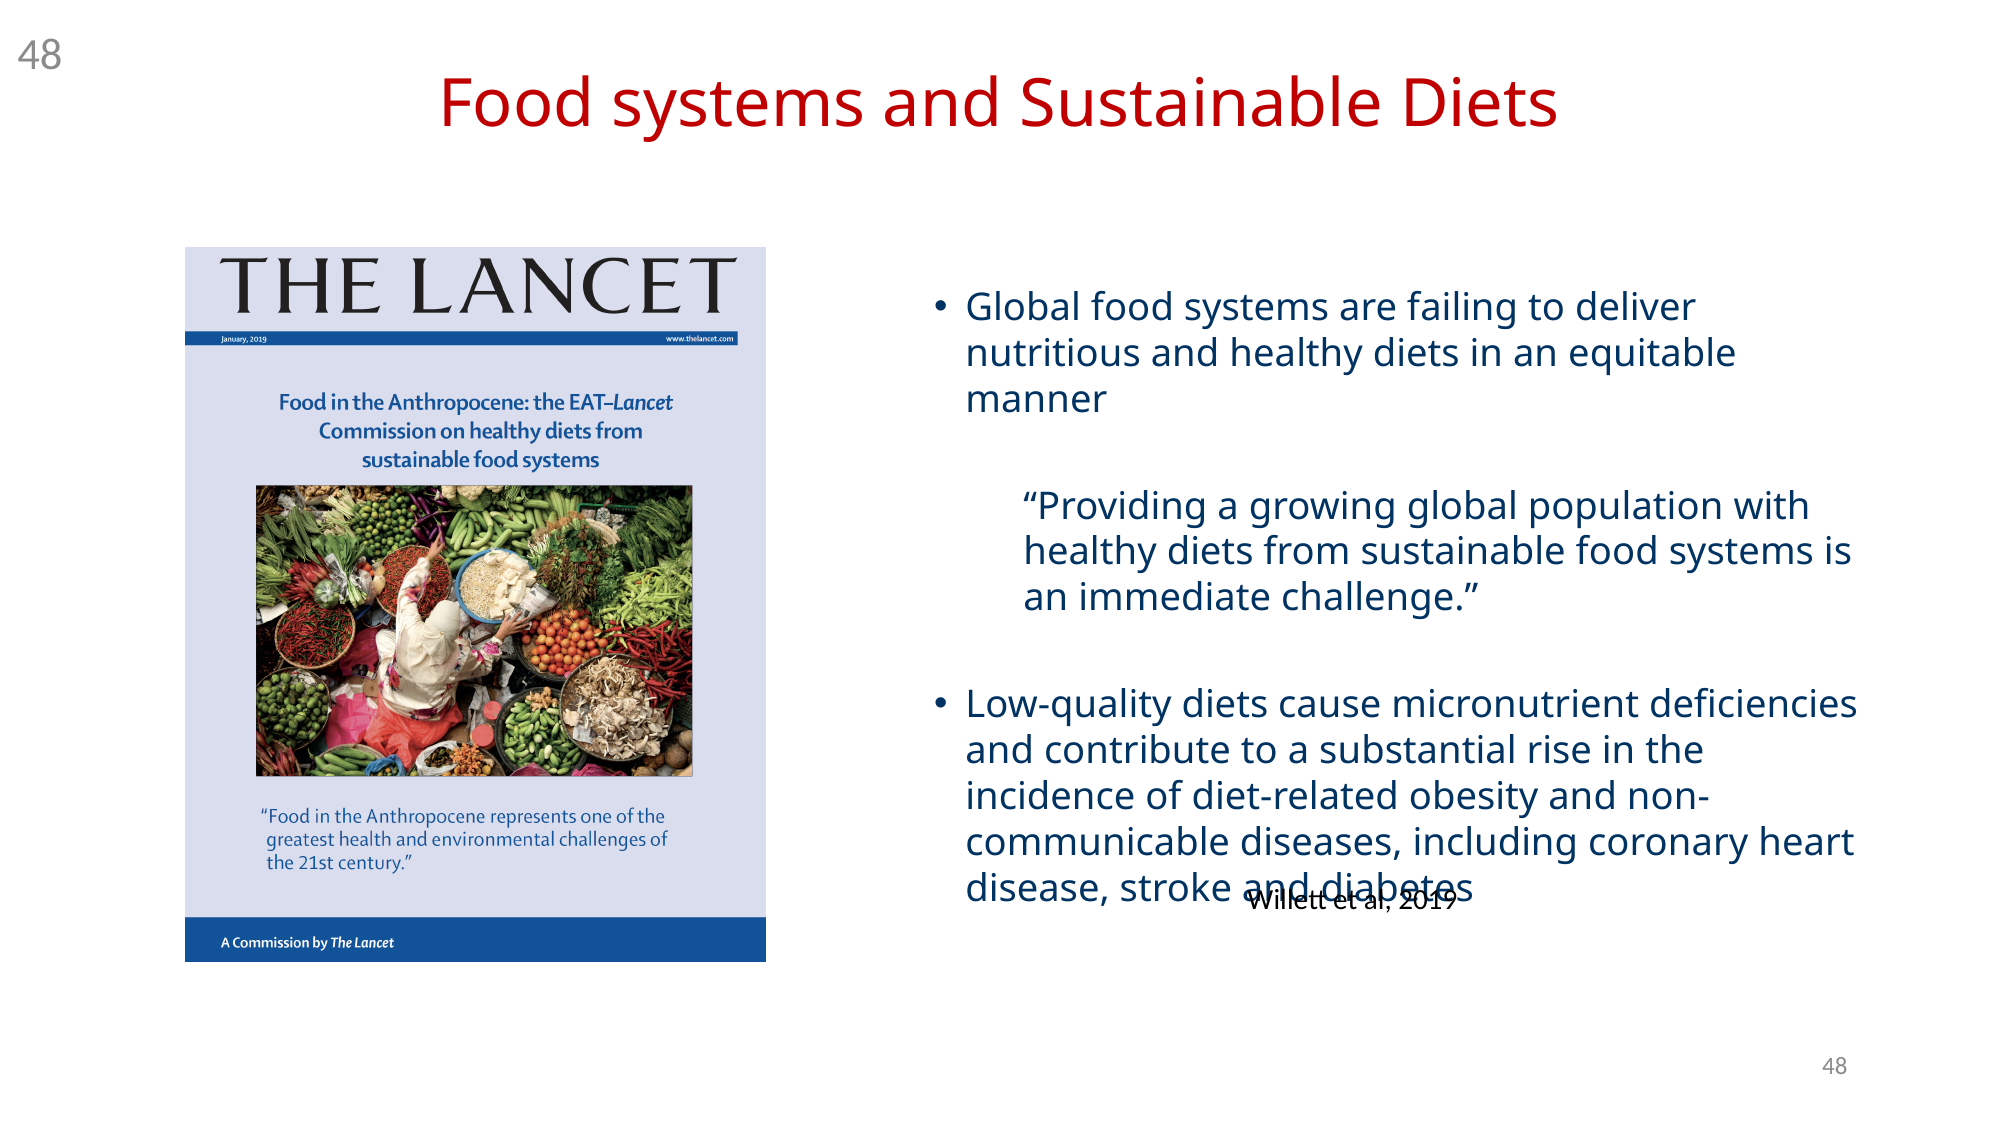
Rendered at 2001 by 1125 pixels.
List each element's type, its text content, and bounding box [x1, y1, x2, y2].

text_box 48 [1412, 1042, 1863, 1103]
text_box Willett et al, 2019 [1232, 873, 1517, 924]
picture [185, 247, 766, 962]
title Food systems and Sustainable Diets [29, 60, 1970, 149]
text_box Global food systems are failing to deliver nutritious and healthy diets in an equitable manner “Providing a growing global population with healthy diets from sustainable food systems is an immediate challenge.” Low-quality diets cause micronutrient deficiencies and contribute to a substantial rise in the incidence of diet-related obesity and non-communicable diseases, including coronary heart disease, stroke and diabetes [894, 227, 1895, 956]
text_box 48 [5, 22, 455, 82]
